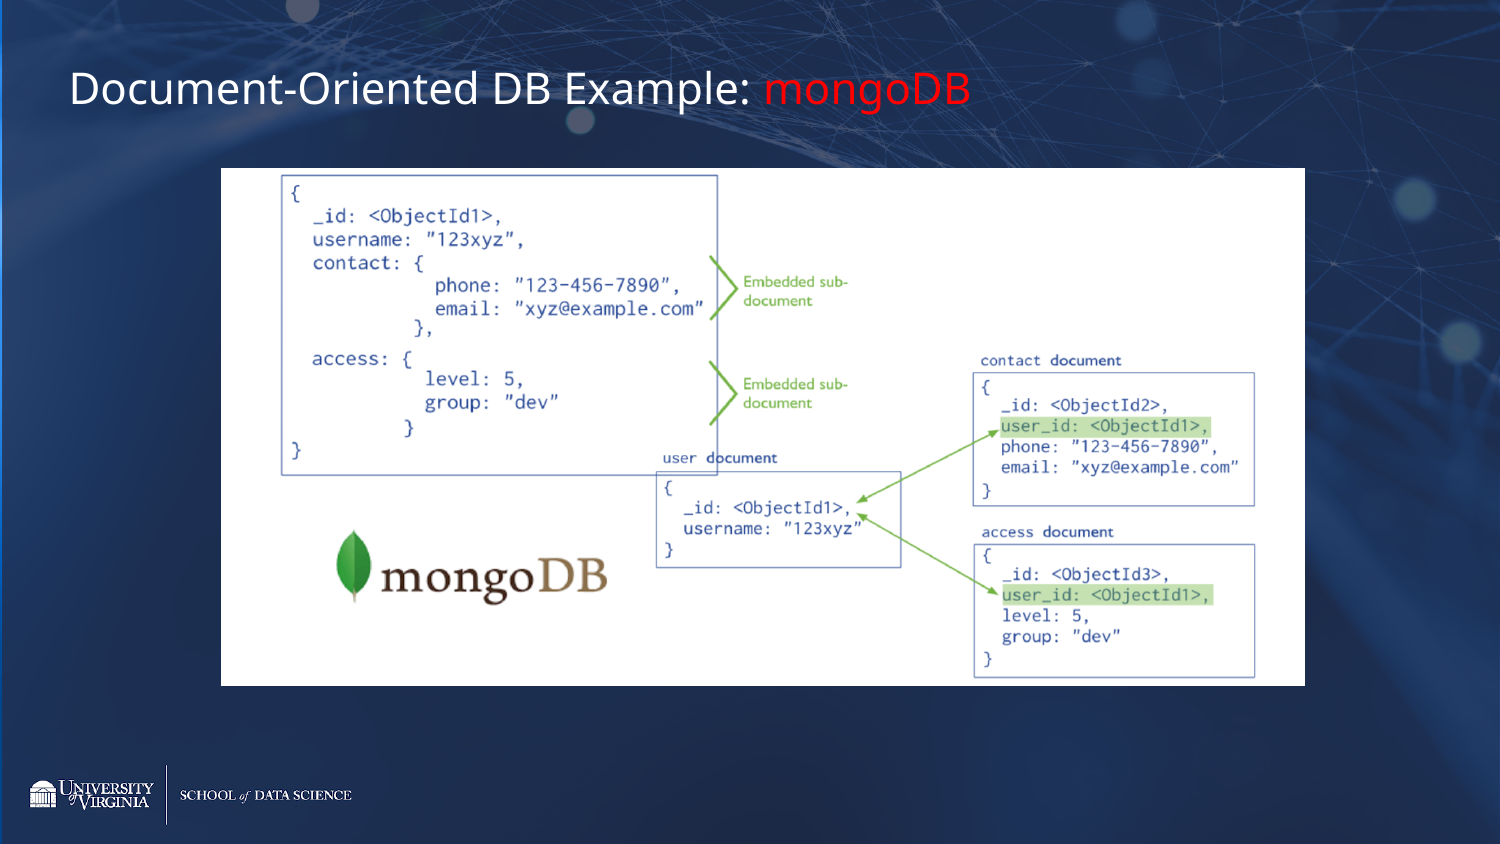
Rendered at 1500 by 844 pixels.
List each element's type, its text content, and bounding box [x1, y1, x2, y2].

subtitle Document-Oriented DB Example: mongoDB [53, 31, 1115, 129]
picture [0, 0, 1500, 844]
